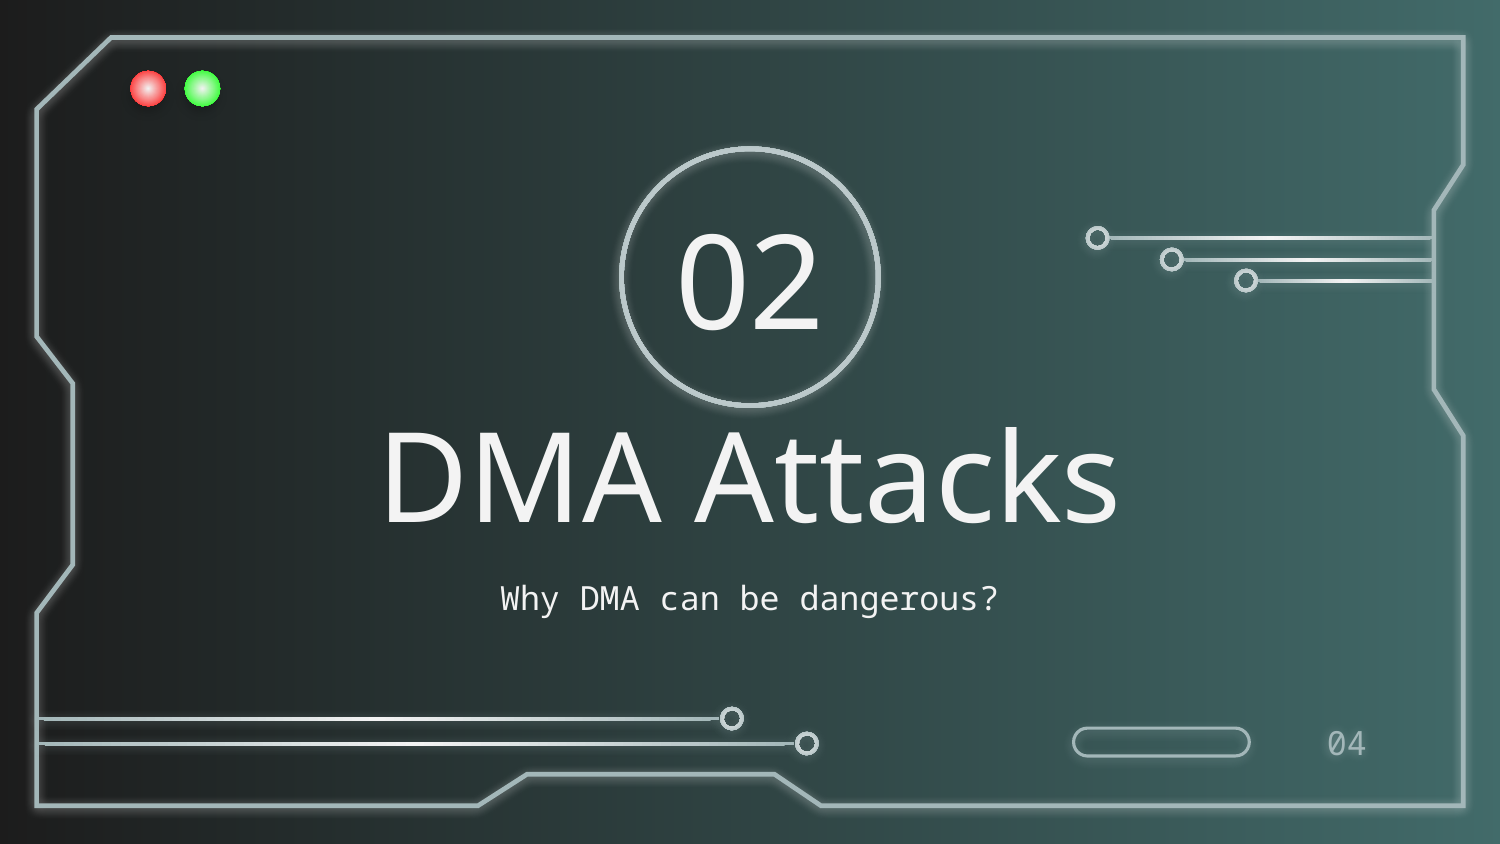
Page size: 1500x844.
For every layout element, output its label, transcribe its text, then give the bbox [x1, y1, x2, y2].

title DMA Attacks [223, 412, 1277, 562]
text_box [639, 146, 861, 208]
text_box [795, 731, 819, 756]
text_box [34, 706, 744, 731]
text_box [639, 347, 861, 408]
text_box [1073, 728, 1250, 757]
text_box [130, 70, 166, 107]
text_box [35, 742, 790, 746]
subtitle Why DMA can be dangerous? [223, 562, 1277, 630]
text_box [184, 70, 221, 107]
title 02 [600, 208, 900, 347]
slide_number 04 [1291, 728, 1382, 756]
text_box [1085, 225, 1435, 293]
